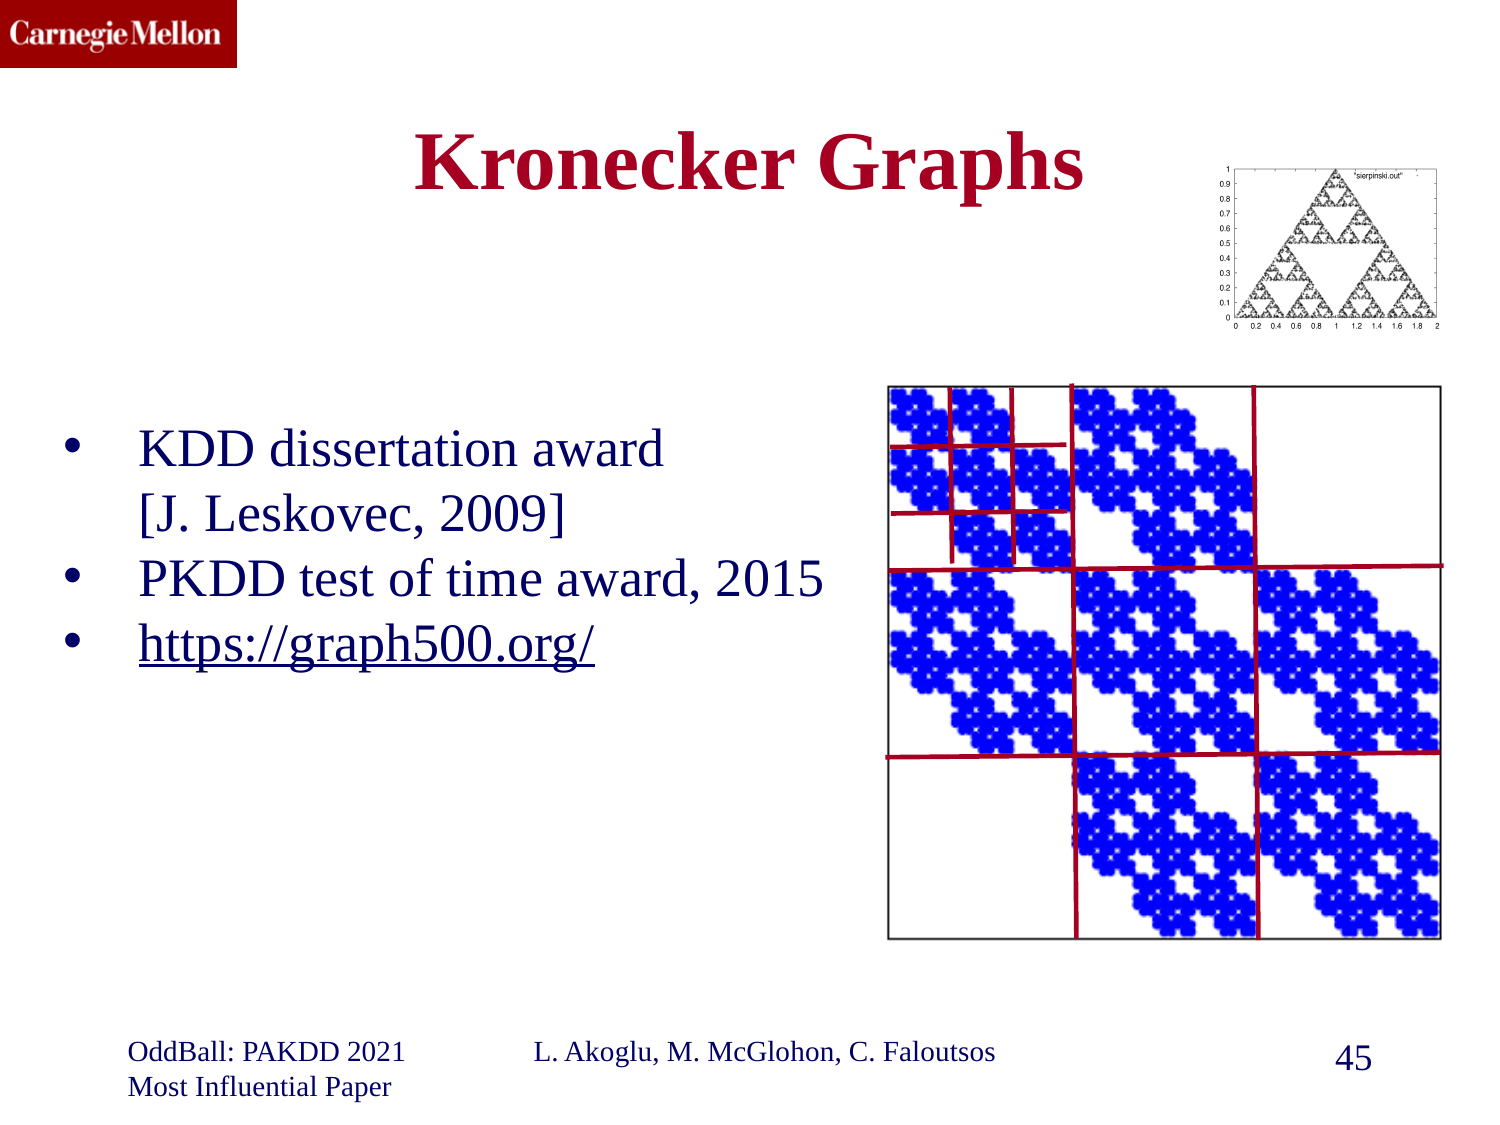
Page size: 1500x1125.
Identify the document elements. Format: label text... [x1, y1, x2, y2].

slide_number OddBall: PAKDD 2021 Most Influential Paper [112, 1024, 426, 1101]
footer L. Akoglu, M. McGlohon, C. Faloutsos [512, 1024, 1018, 1101]
slide_number 45 [1074, 1024, 1388, 1101]
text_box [869, 372, 1457, 961]
picture [1164, 144, 1488, 334]
title Kronecker Graphs [112, 99, 1388, 213]
picture [0, 0, 237, 68]
text_box KDD dissertation award [J. Leskovec, 2009] PKDD test of time award, 2015 https://graph500.org/ [48, 404, 841, 680]
